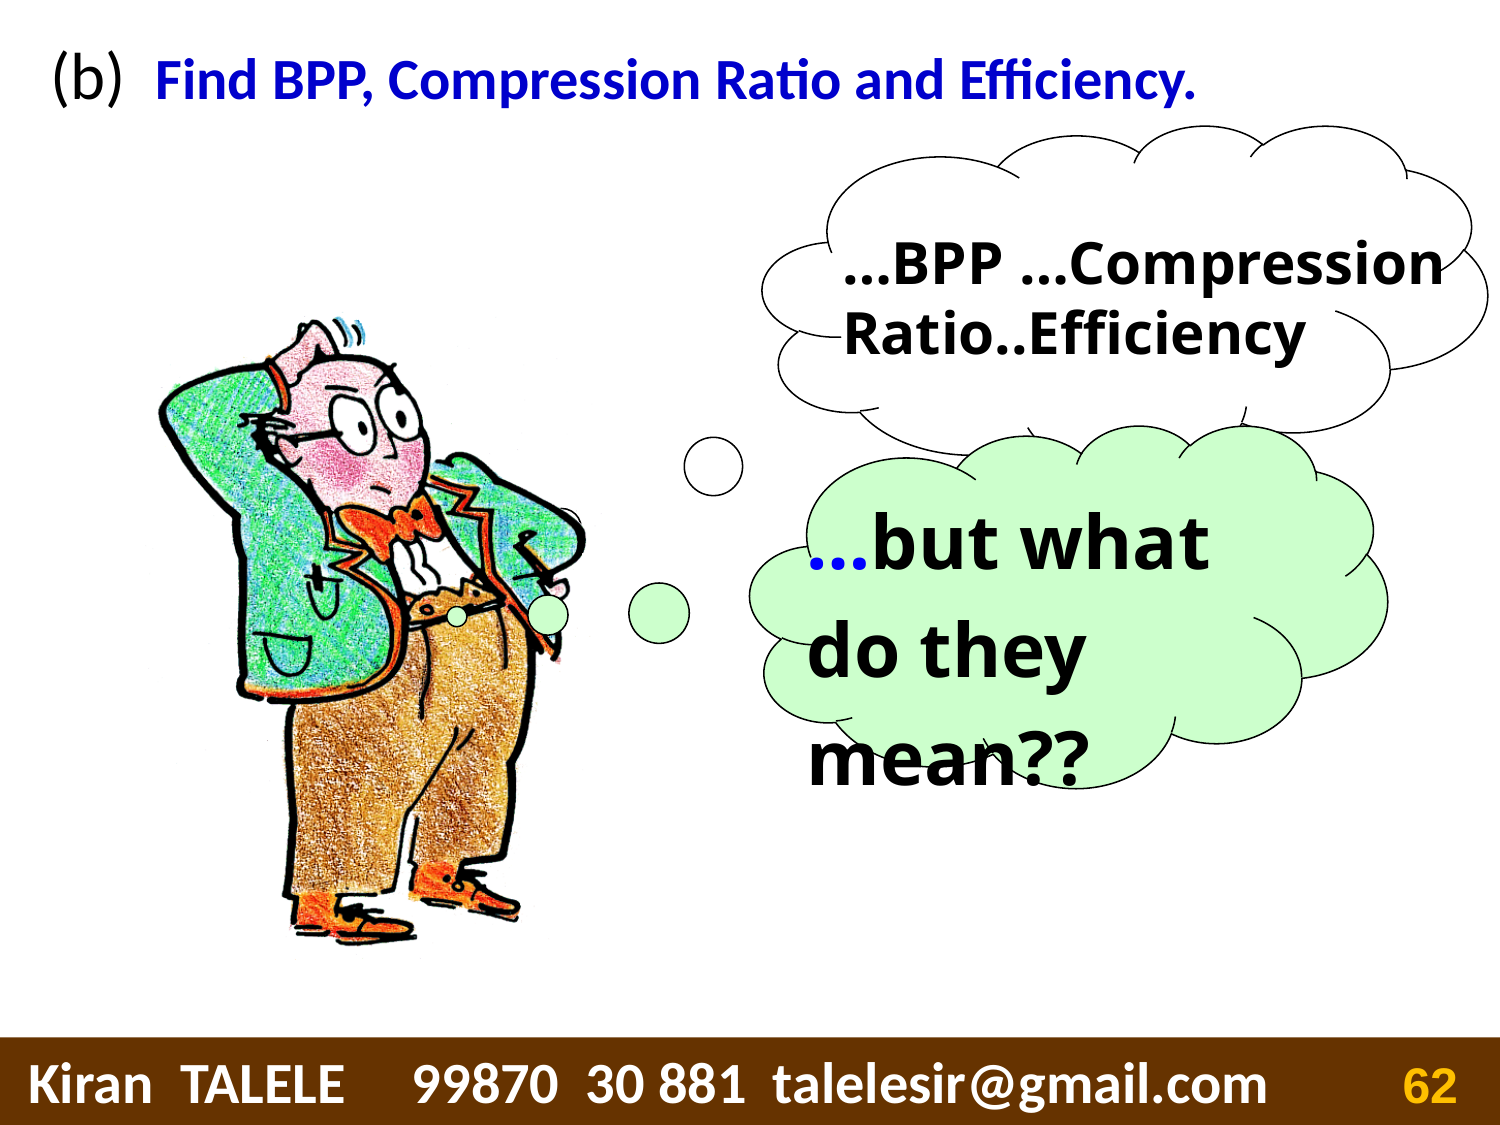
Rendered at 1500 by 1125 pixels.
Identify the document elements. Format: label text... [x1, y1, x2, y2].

text_box [749, 549, 791, 714]
text_box …but what do they mean?? [791, 468, 1317, 808]
text_box [684, 437, 743, 496]
picture [142, 287, 609, 960]
text_box [761, 242, 1390, 456]
text_box [857, 457, 956, 468]
text_box [957, 426, 1315, 468]
text_box [1317, 472, 1388, 676]
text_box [0, 1037, 1500, 1125]
text_box (b) Find BPP, Compression Ratio and Efficiency. [24, 24, 1500, 163]
text_box [628, 582, 690, 644]
text_box [828, 163, 1471, 218]
text_box …BPP …Compression Ratio..Efficiency [827, 218, 1500, 374]
